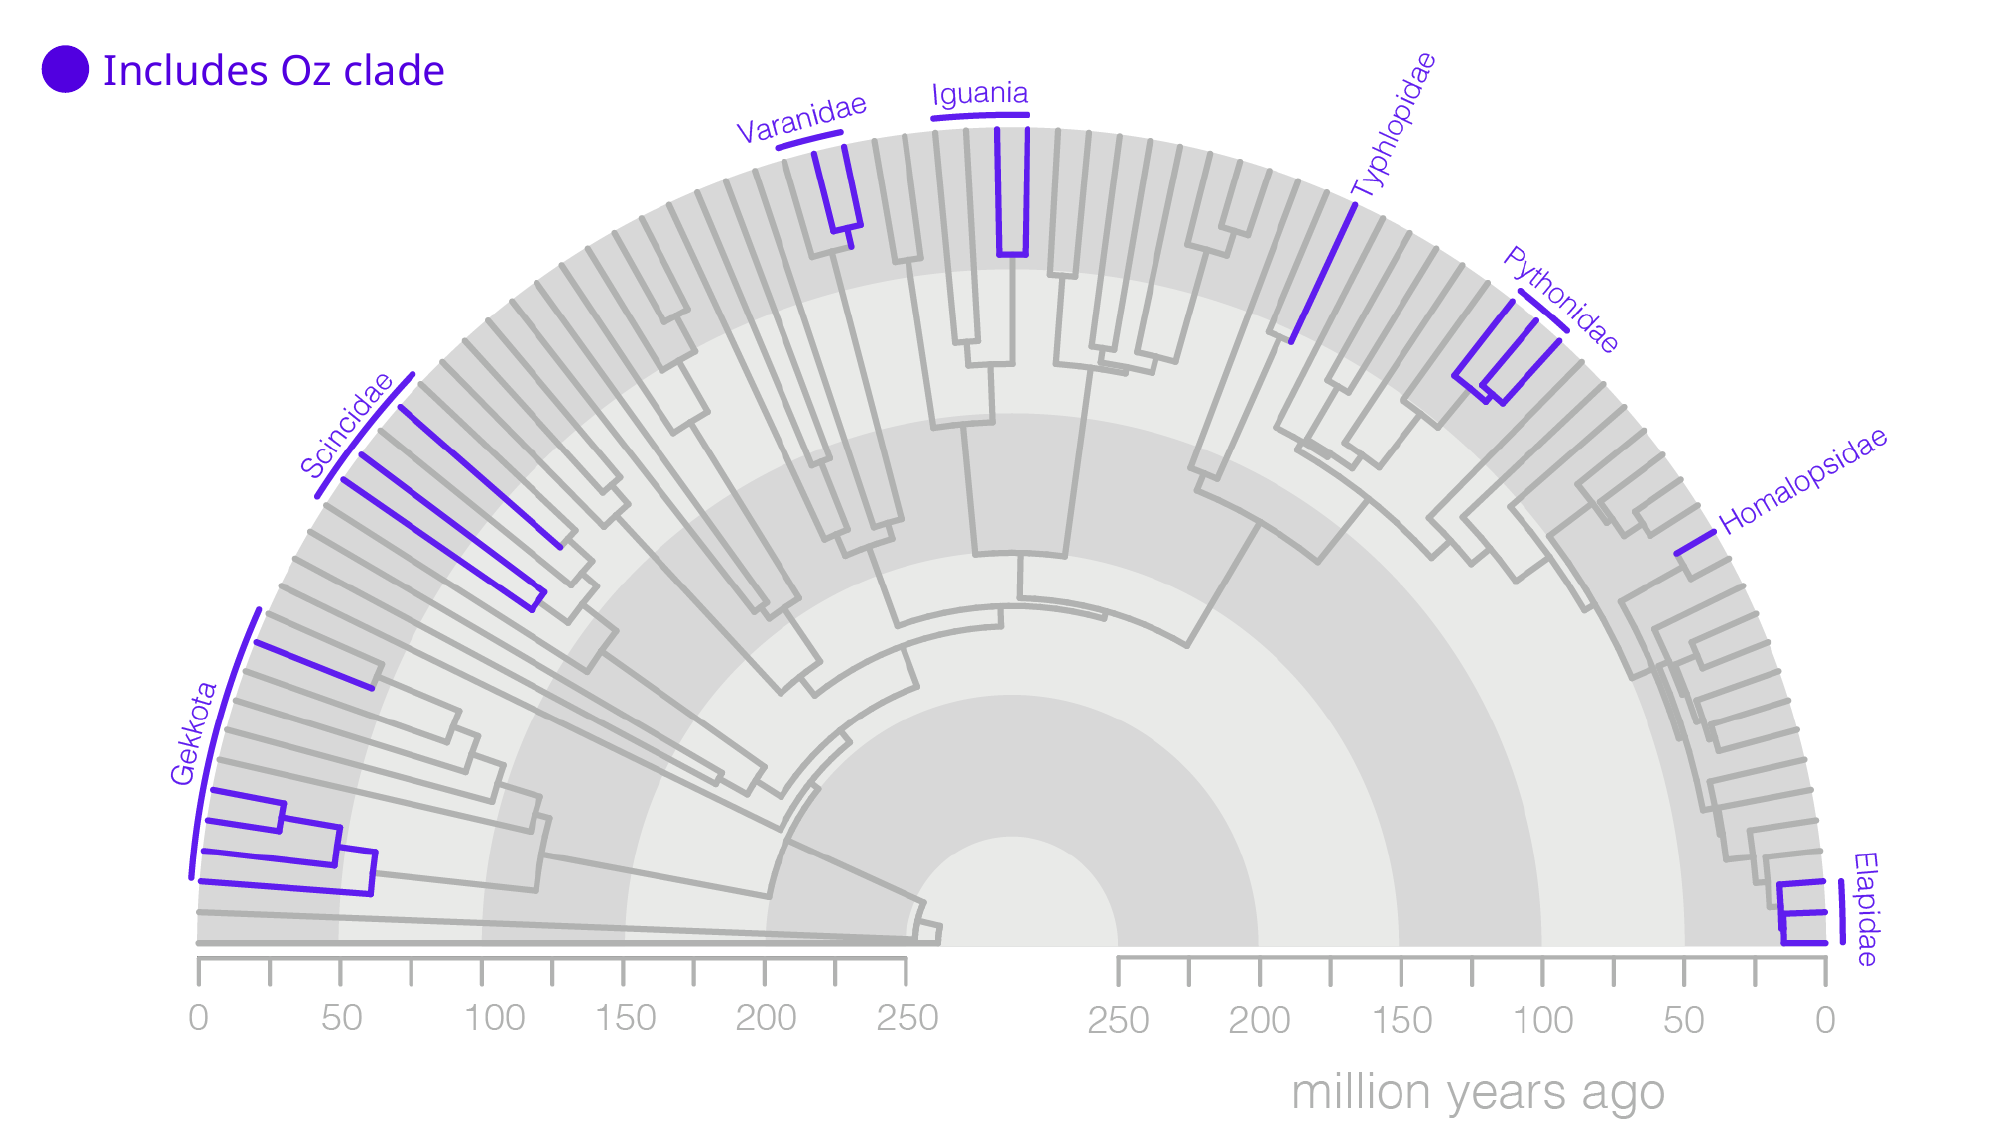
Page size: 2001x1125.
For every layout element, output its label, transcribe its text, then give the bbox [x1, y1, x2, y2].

picture [165, 45, 1895, 1125]
text_box [40, 44, 89, 94]
text_box Includes Oz clade [89, 36, 507, 101]
